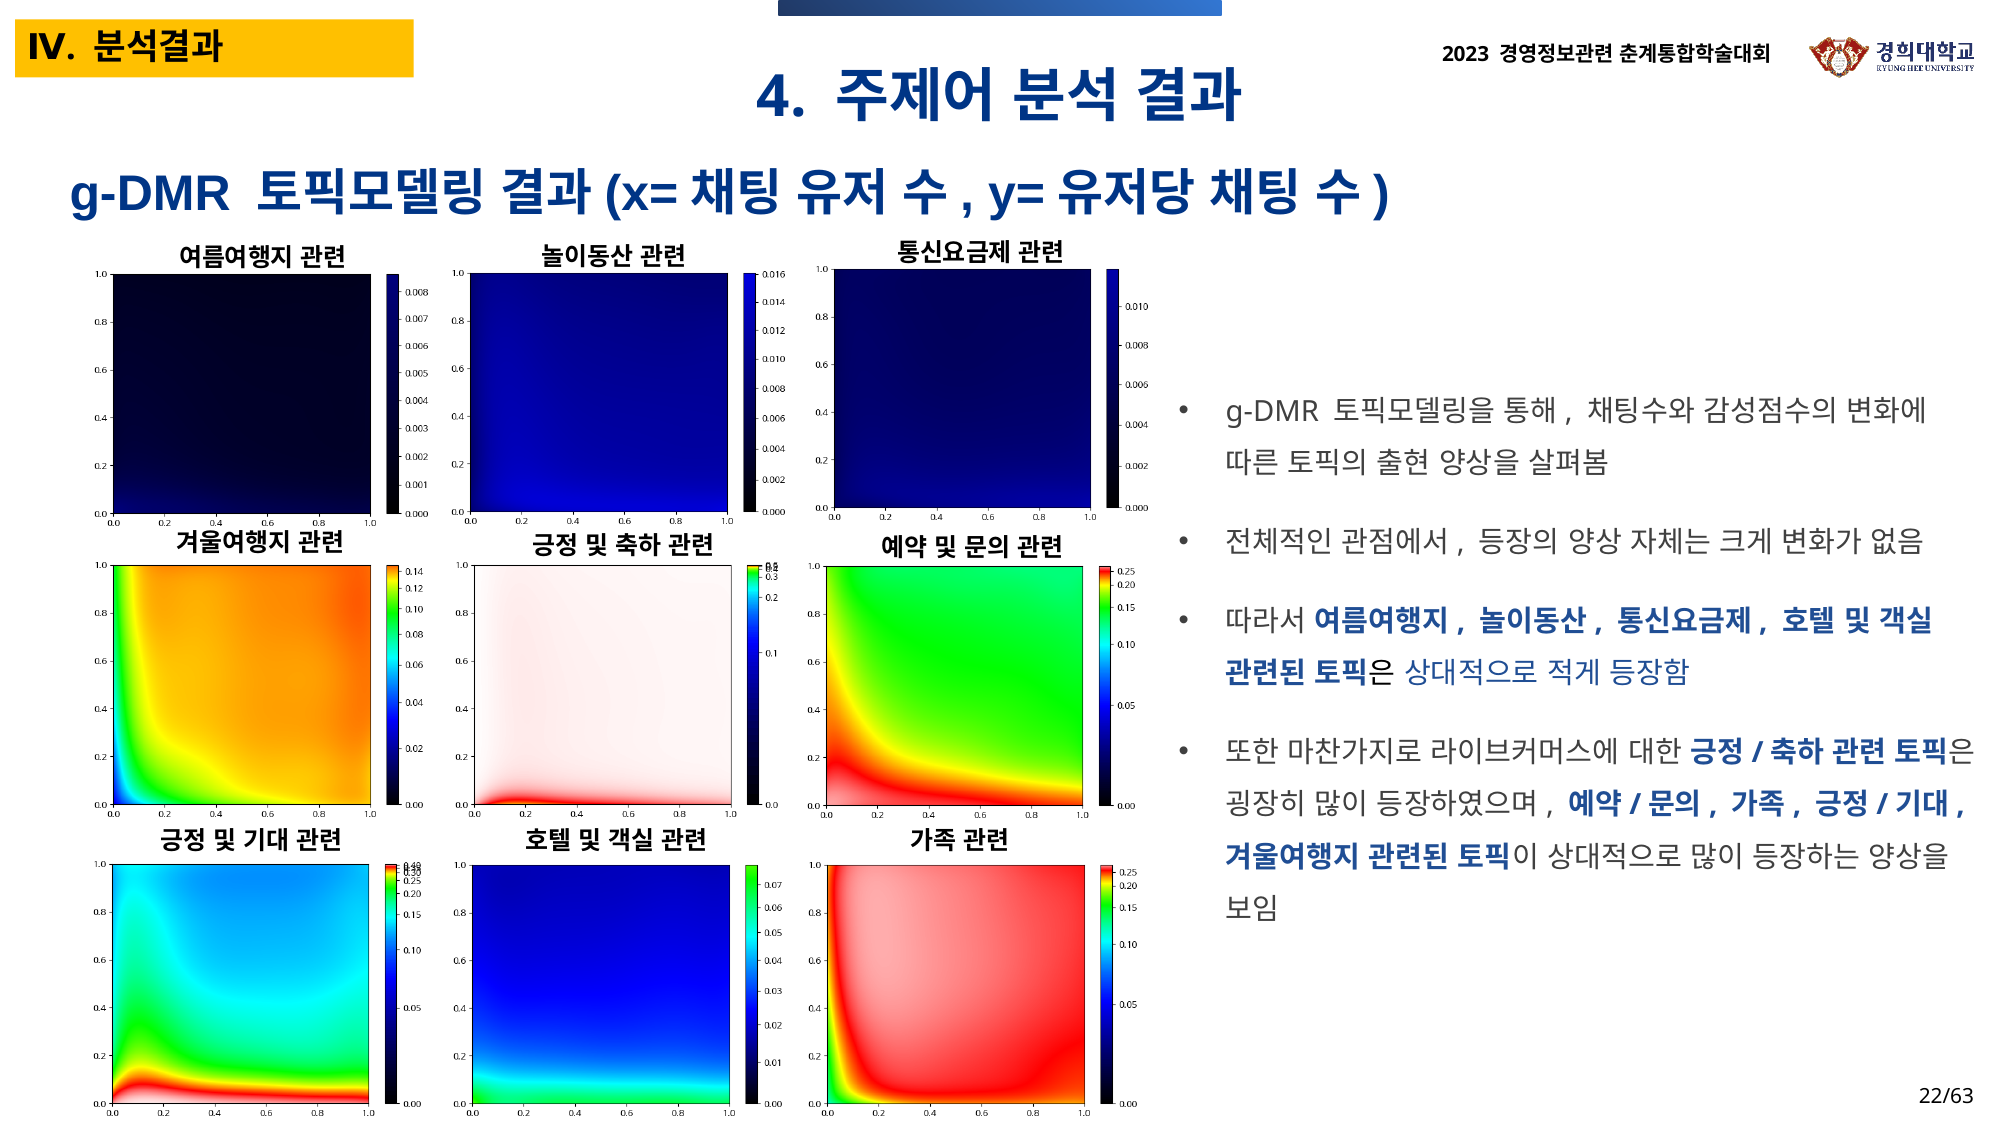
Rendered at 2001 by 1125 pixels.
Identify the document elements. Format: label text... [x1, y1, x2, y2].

text_box g-DMR 토픽모델링 결과(x=채팅 유저 수, y=유저당 채팅 수) [54, 153, 1459, 229]
text_box 4. 주제어 분석 결과 [540, 50, 1459, 136]
text_box [777, 0, 1223, 17]
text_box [1407, 33, 1974, 78]
slide_number 22/63 [1538, 1058, 1989, 1119]
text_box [76, 229, 1156, 863]
text_box [15, 19, 414, 78]
text_box g-DMR 토픽모델링을 통해, 채팅수와 감성점수의 변화에 따른 토픽의 출현 양상을 살펴봄 전체적인 관점에서, 등장의 양상 자체는 크게 변화가 없음 따라서 여름여행지, 놀이동산, 통신요금제, 호텔 및 객실 관련된 토픽은 상대적으로 적게 등장함 또한 마찬가지로 라이브커머스에 대한 긍정/축하 관련 토픽은 굉장히 많이 등장하였으며, 예약/문의, 가족, 긍정/기대, 겨울여행지 관련된 토픽이 상대적으로 많이 등장하는 양상을 보임 [1163, 367, 2000, 933]
picture [446, 863, 788, 1125]
picture [801, 863, 1143, 1125]
picture [86, 863, 427, 1125]
text_box Ⅳ. 분석결과 [12, 16, 306, 74]
